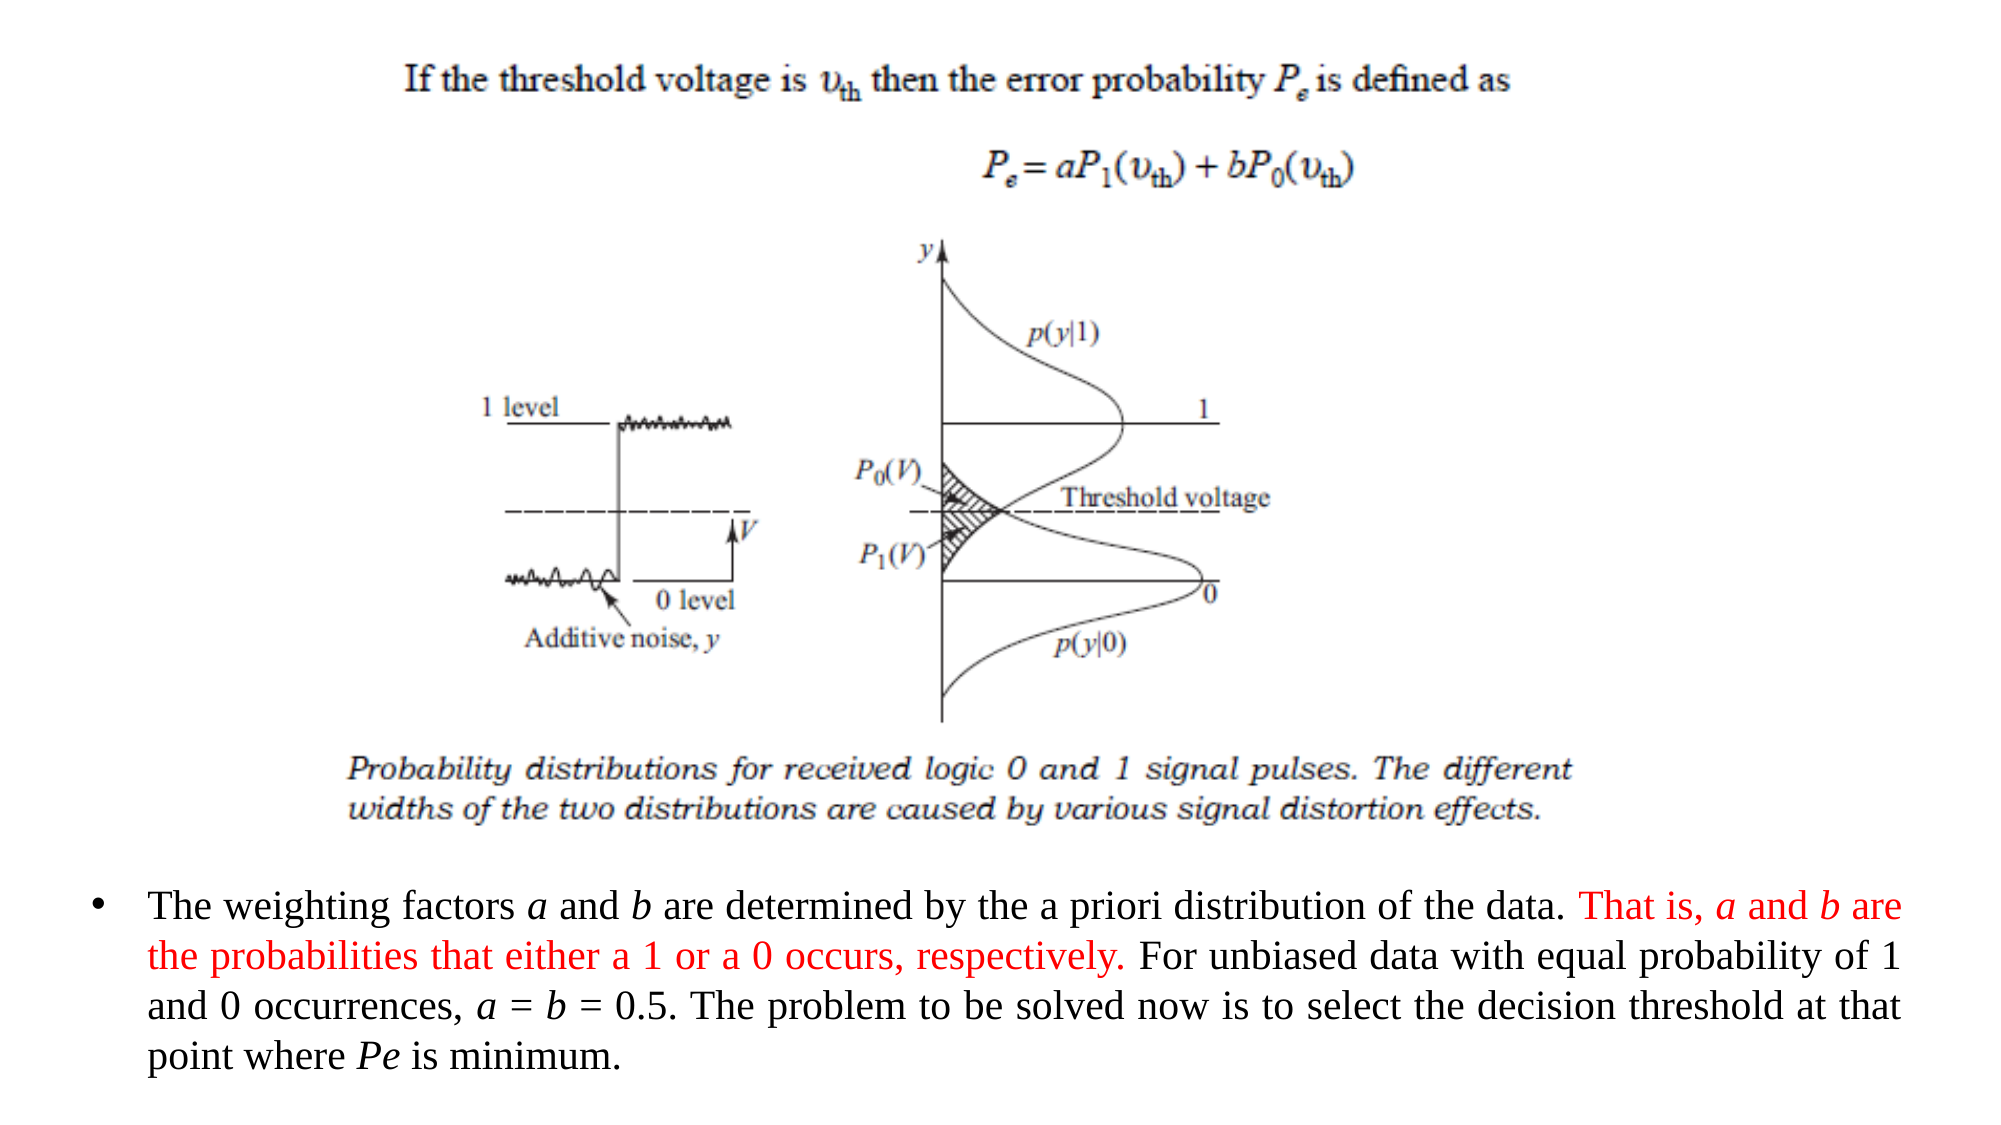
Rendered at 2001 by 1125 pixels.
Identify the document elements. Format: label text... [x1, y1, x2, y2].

text_box The weighting factors a and b are determined by the a priori distribution of the data. That is, a and b are the probabilities that either a 1 or a 0 occurs, respectively. For unbiased data with equal probability of 1 and 0 occurrences, a = b = 0.5. The problem to be solved now is to select the decision threshold at that point where Pe is minimum. [76, 870, 1918, 1086]
picture [317, 55, 1626, 847]
